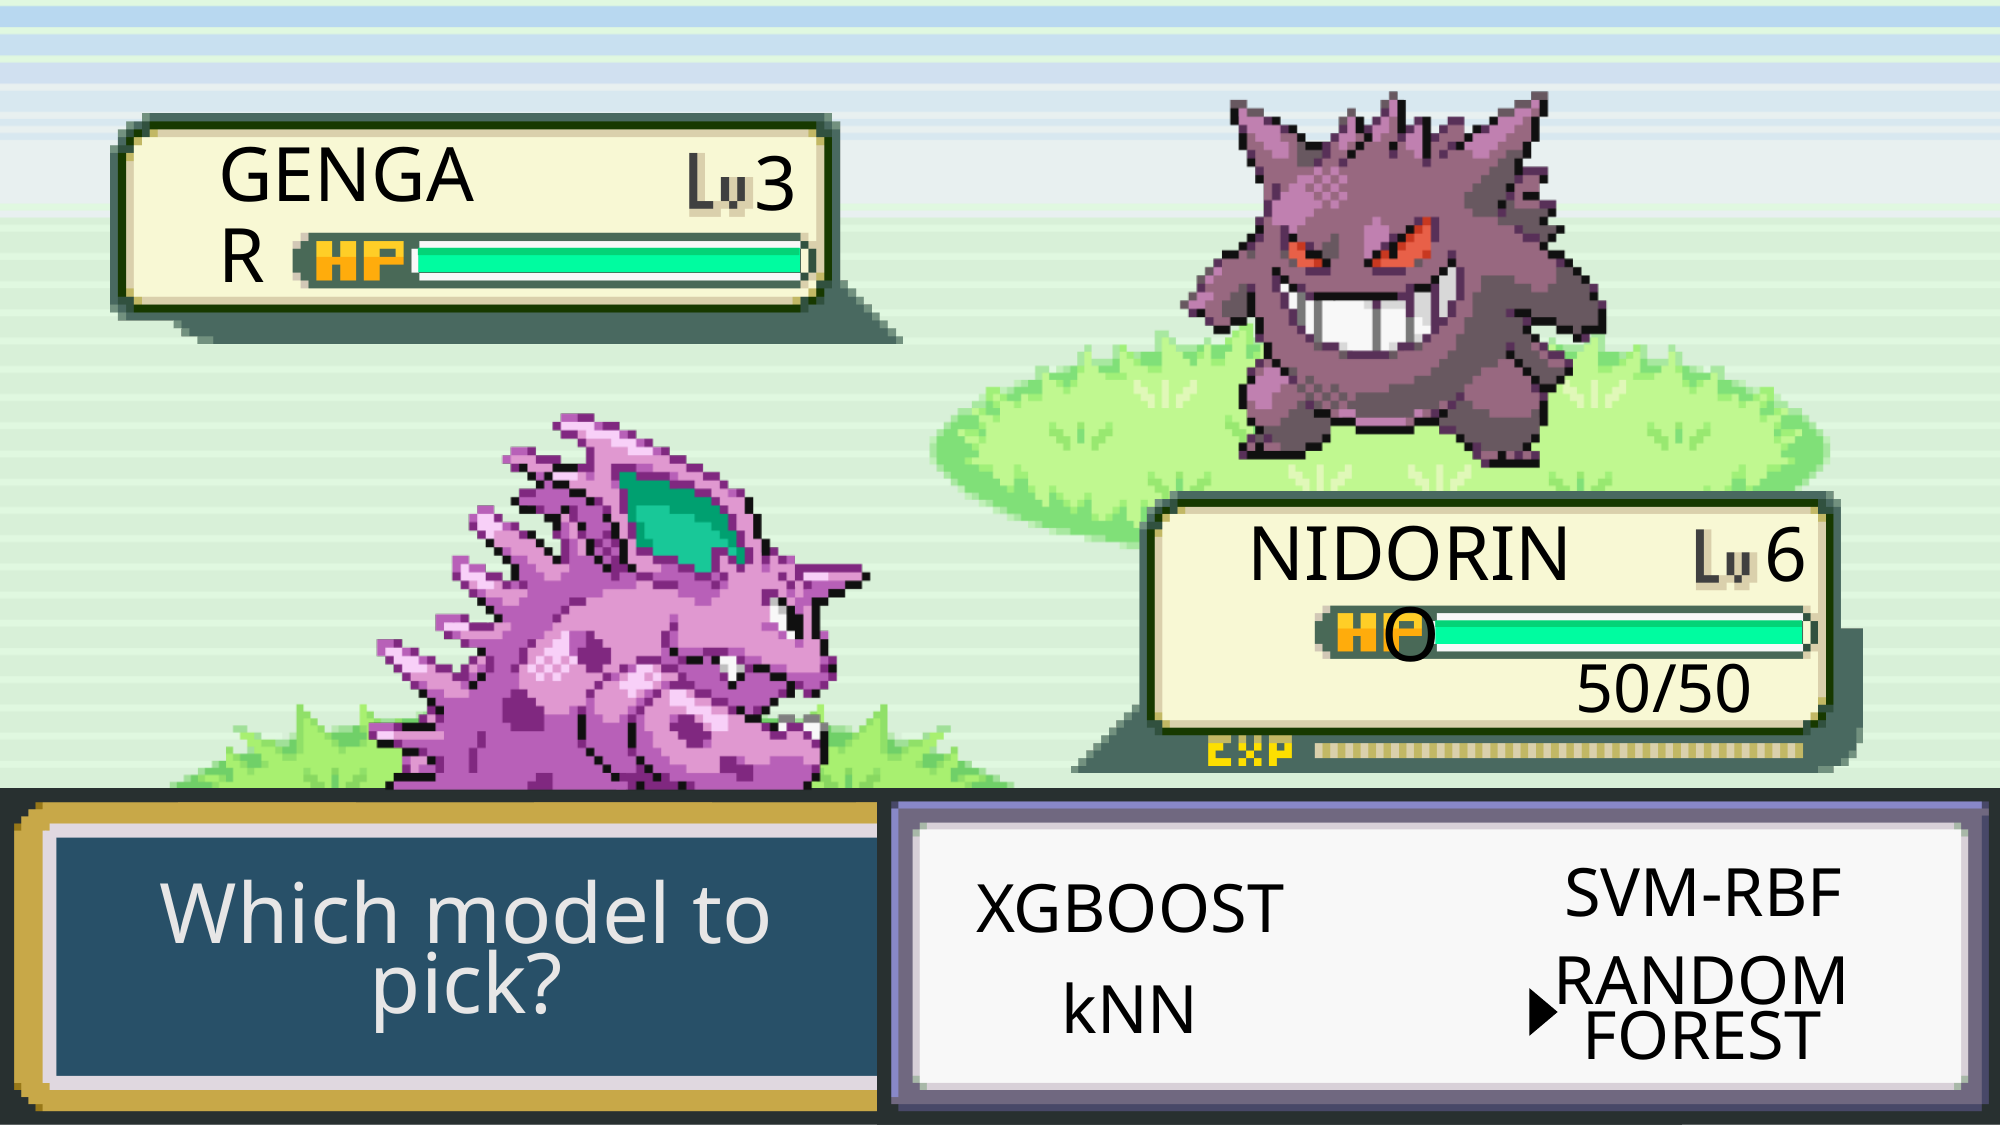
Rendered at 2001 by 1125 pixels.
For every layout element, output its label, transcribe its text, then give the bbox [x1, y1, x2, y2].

text_box SVM-RBF [1505, 864, 1902, 930]
text_box XGBOOST [932, 880, 1328, 967]
text_box kNN [932, 980, 1328, 1043]
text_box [110, 113, 903, 344]
picture [0, 0, 2000, 1125]
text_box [1070, 490, 1863, 774]
text_box RANDOM FOREST [1505, 952, 1899, 1079]
title Which model to pick? [67, 880, 866, 1026]
text_box [1529, 988, 1558, 1036]
